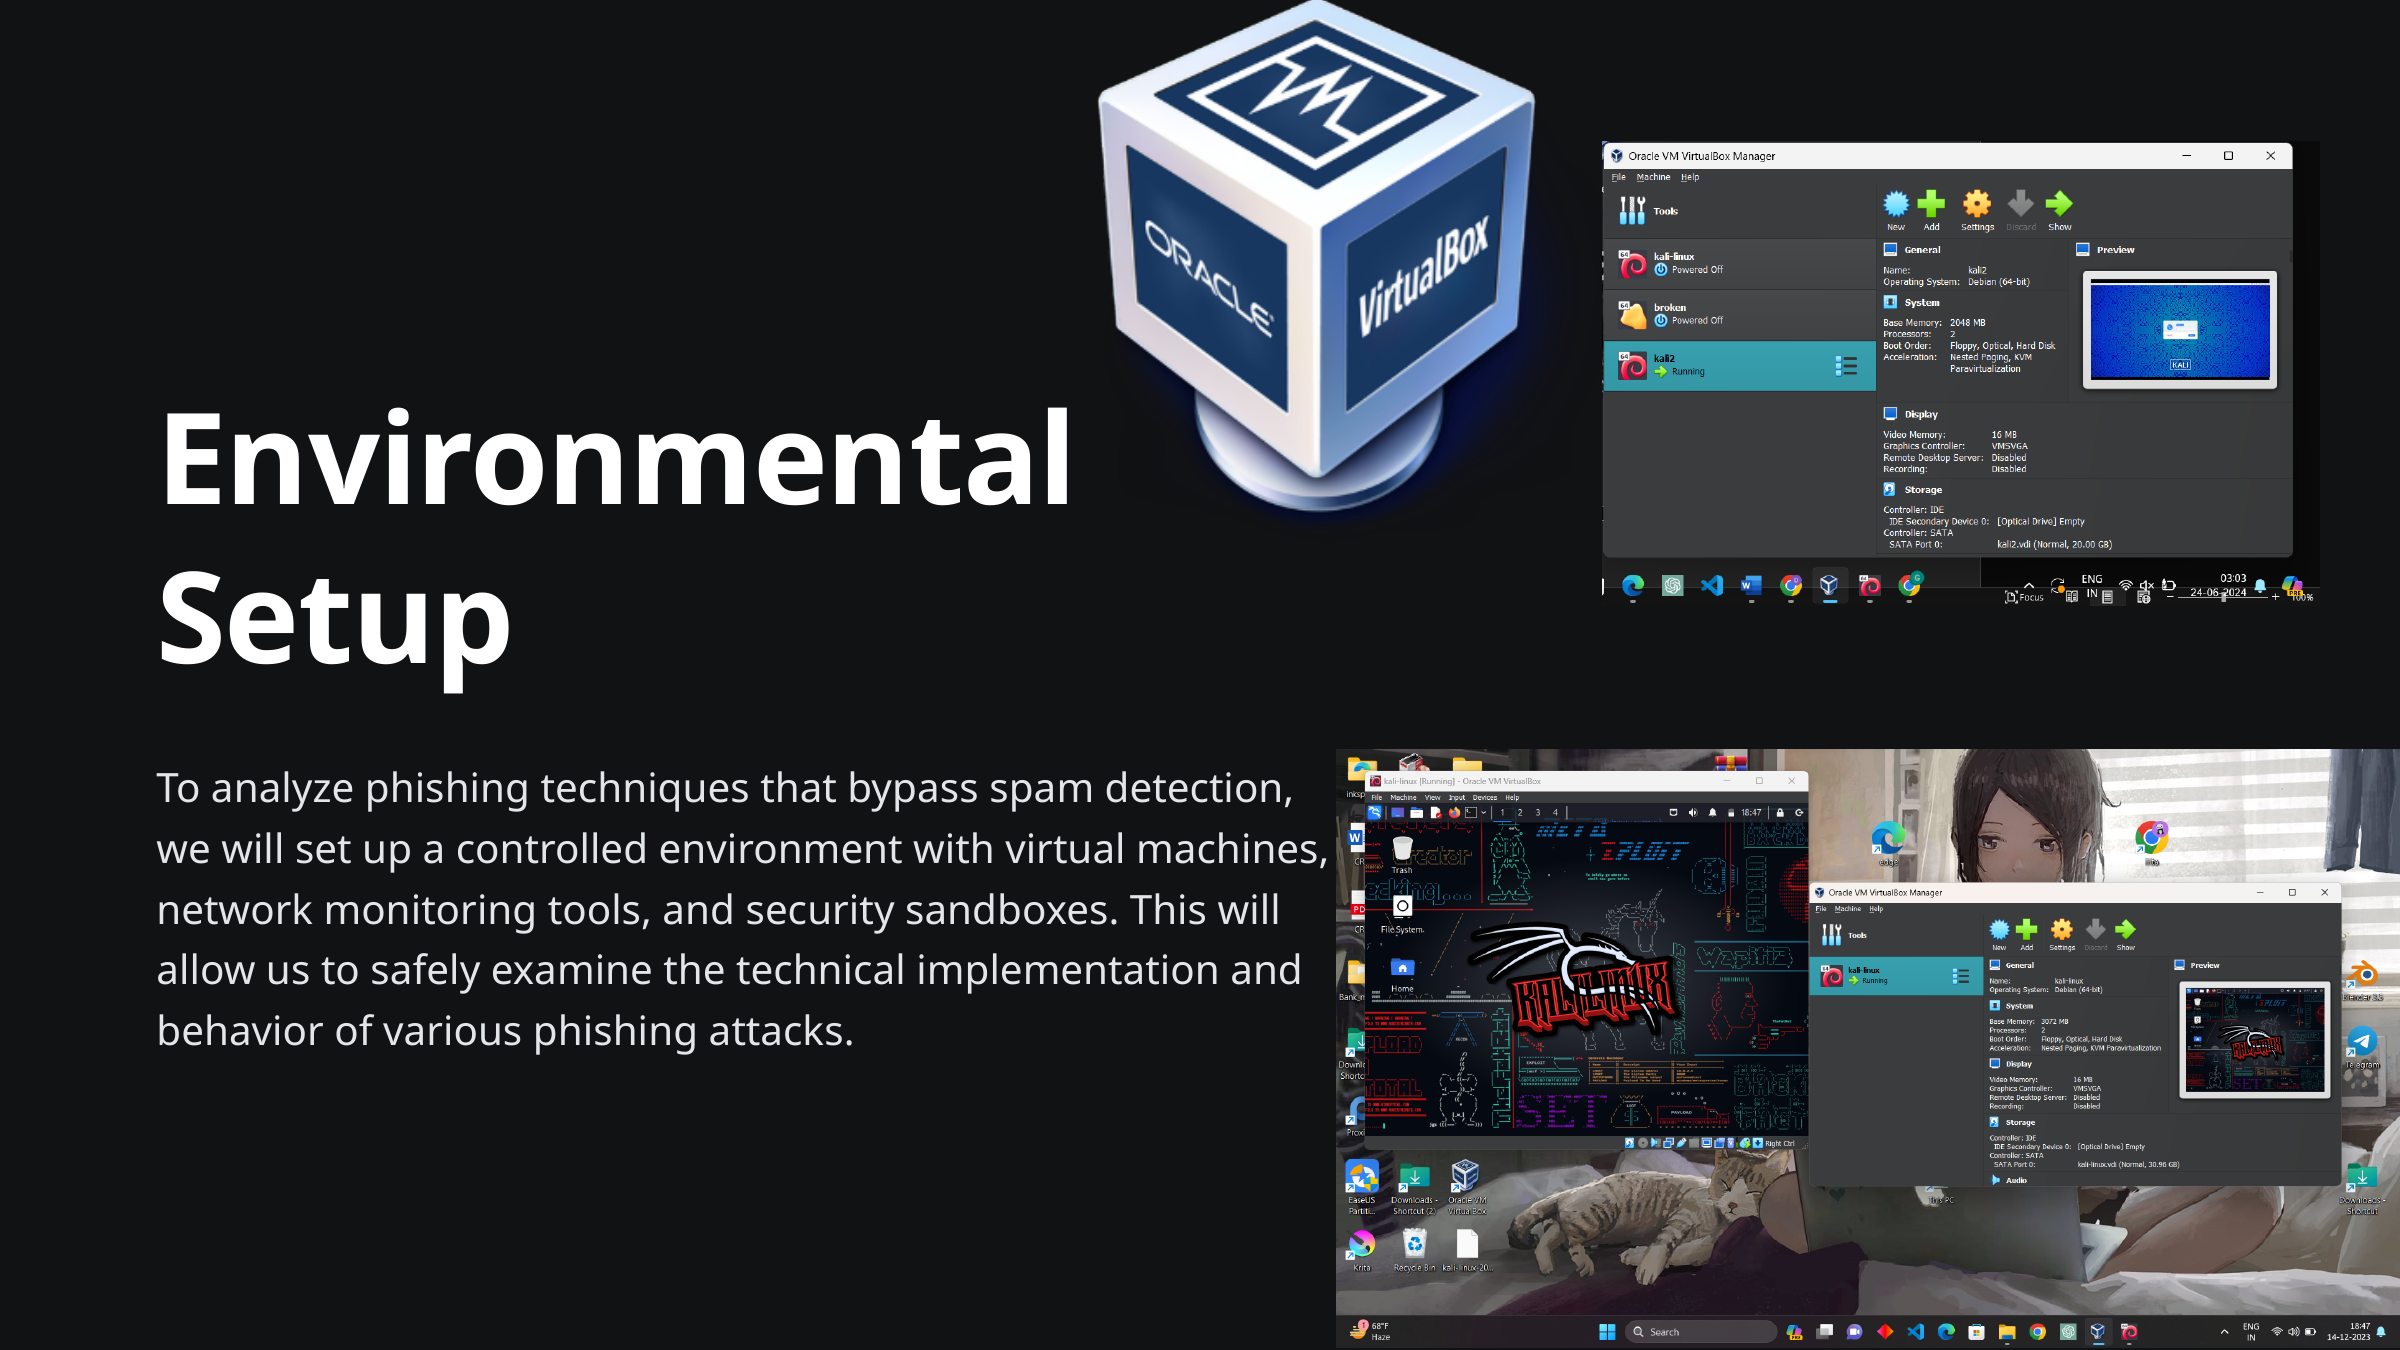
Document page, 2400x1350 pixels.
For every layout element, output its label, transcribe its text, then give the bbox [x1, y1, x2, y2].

text_box Environmental Setup [141, 364, 1359, 682]
text_box To analyze phishing techniques that bypass spam detection, we will set up a controlled environment with virtual machines, network monitoring tools, and security sandboxes. This will allow us to safely examine the technical implementation and behavior of various phishing attacks. [141, 742, 1359, 986]
text_box [0, 0, 2400, 1350]
picture [1336, 749, 2400, 1348]
picture [1076, 0, 2320, 606]
